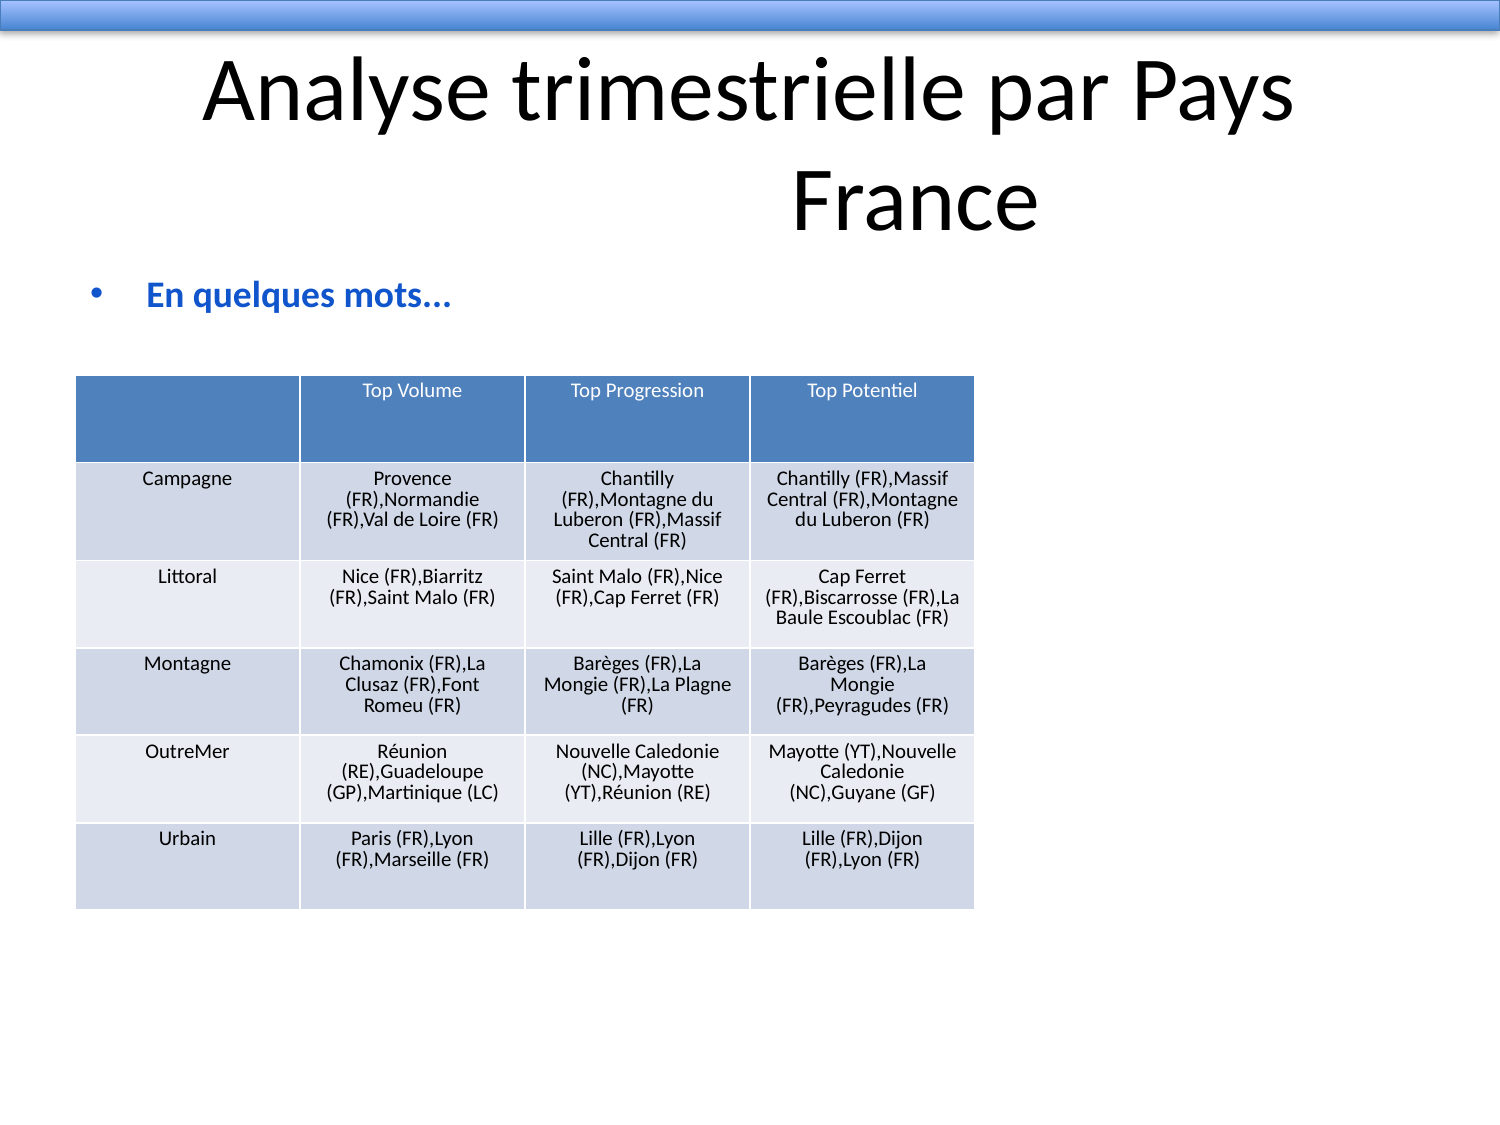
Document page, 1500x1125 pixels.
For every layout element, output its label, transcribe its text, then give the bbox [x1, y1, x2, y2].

table_cell Réunion (RE),Guadeloupe (GP),Martinique (LC) [301, 736, 524, 822]
table_cell Montagne [76, 649, 299, 734]
table_cell Mayotte (YT),Nouvelle Caledonie (NC),Guyane (GF) [751, 736, 974, 822]
table_cell Saint Malo (FR),Nice (FR),Cap Ferret (FR) [526, 561, 749, 647]
table_cell Barèges (FR),La Mongie (FR),Peyragudes (FR) [751, 649, 974, 734]
table_cell Nice (FR),Biarritz (FR),Saint Malo (FR) [301, 561, 524, 647]
table_cell Paris (FR),Lyon (FR),Marseille (FR) [301, 824, 524, 909]
table_header [76, 376, 299, 462]
title Analyse trimestrielle par Pays France [75, 45, 1425, 233]
table_cell Lille (FR),Dijon (FR),Lyon (FR) [751, 824, 974, 909]
table_header Top Potentiel [751, 376, 974, 462]
list En quelques mots... [75, 262, 1425, 1005]
table_cell Lille (FR),Lyon (FR),Dijon (FR) [526, 824, 749, 909]
table_cell Cap Ferret (FR),Biscarrosse (FR),La Baule Escoublac (FR) [751, 561, 974, 647]
table_cell Urbain [76, 824, 299, 909]
table_header Top Progression [526, 376, 749, 462]
table_cell Littoral [76, 561, 299, 647]
table_cell Campagne [76, 463, 299, 560]
table_cell OutreMer [76, 736, 299, 822]
text_box [0, 0, 1500, 31]
table_cell Nouvelle Caledonie (NC),Mayotte (YT),Réunion (RE) [526, 736, 749, 822]
table_cell Chantilly (FR),Montagne du Luberon (FR),Massif Central (FR) [526, 463, 749, 560]
table_header Top Volume [301, 376, 524, 462]
table_cell Chamonix (FR),La Clusaz (FR),Font Romeu (FR) [301, 649, 524, 734]
table_cell Provence (FR),Normandie (FR),Val de Loire (FR) [301, 463, 524, 560]
table_cell Chantilly (FR),Massif Central (FR),Montagne du Luberon (FR) [751, 463, 974, 560]
table_cell Barèges (FR),La Mongie (FR),La Plagne (FR) [526, 649, 749, 734]
